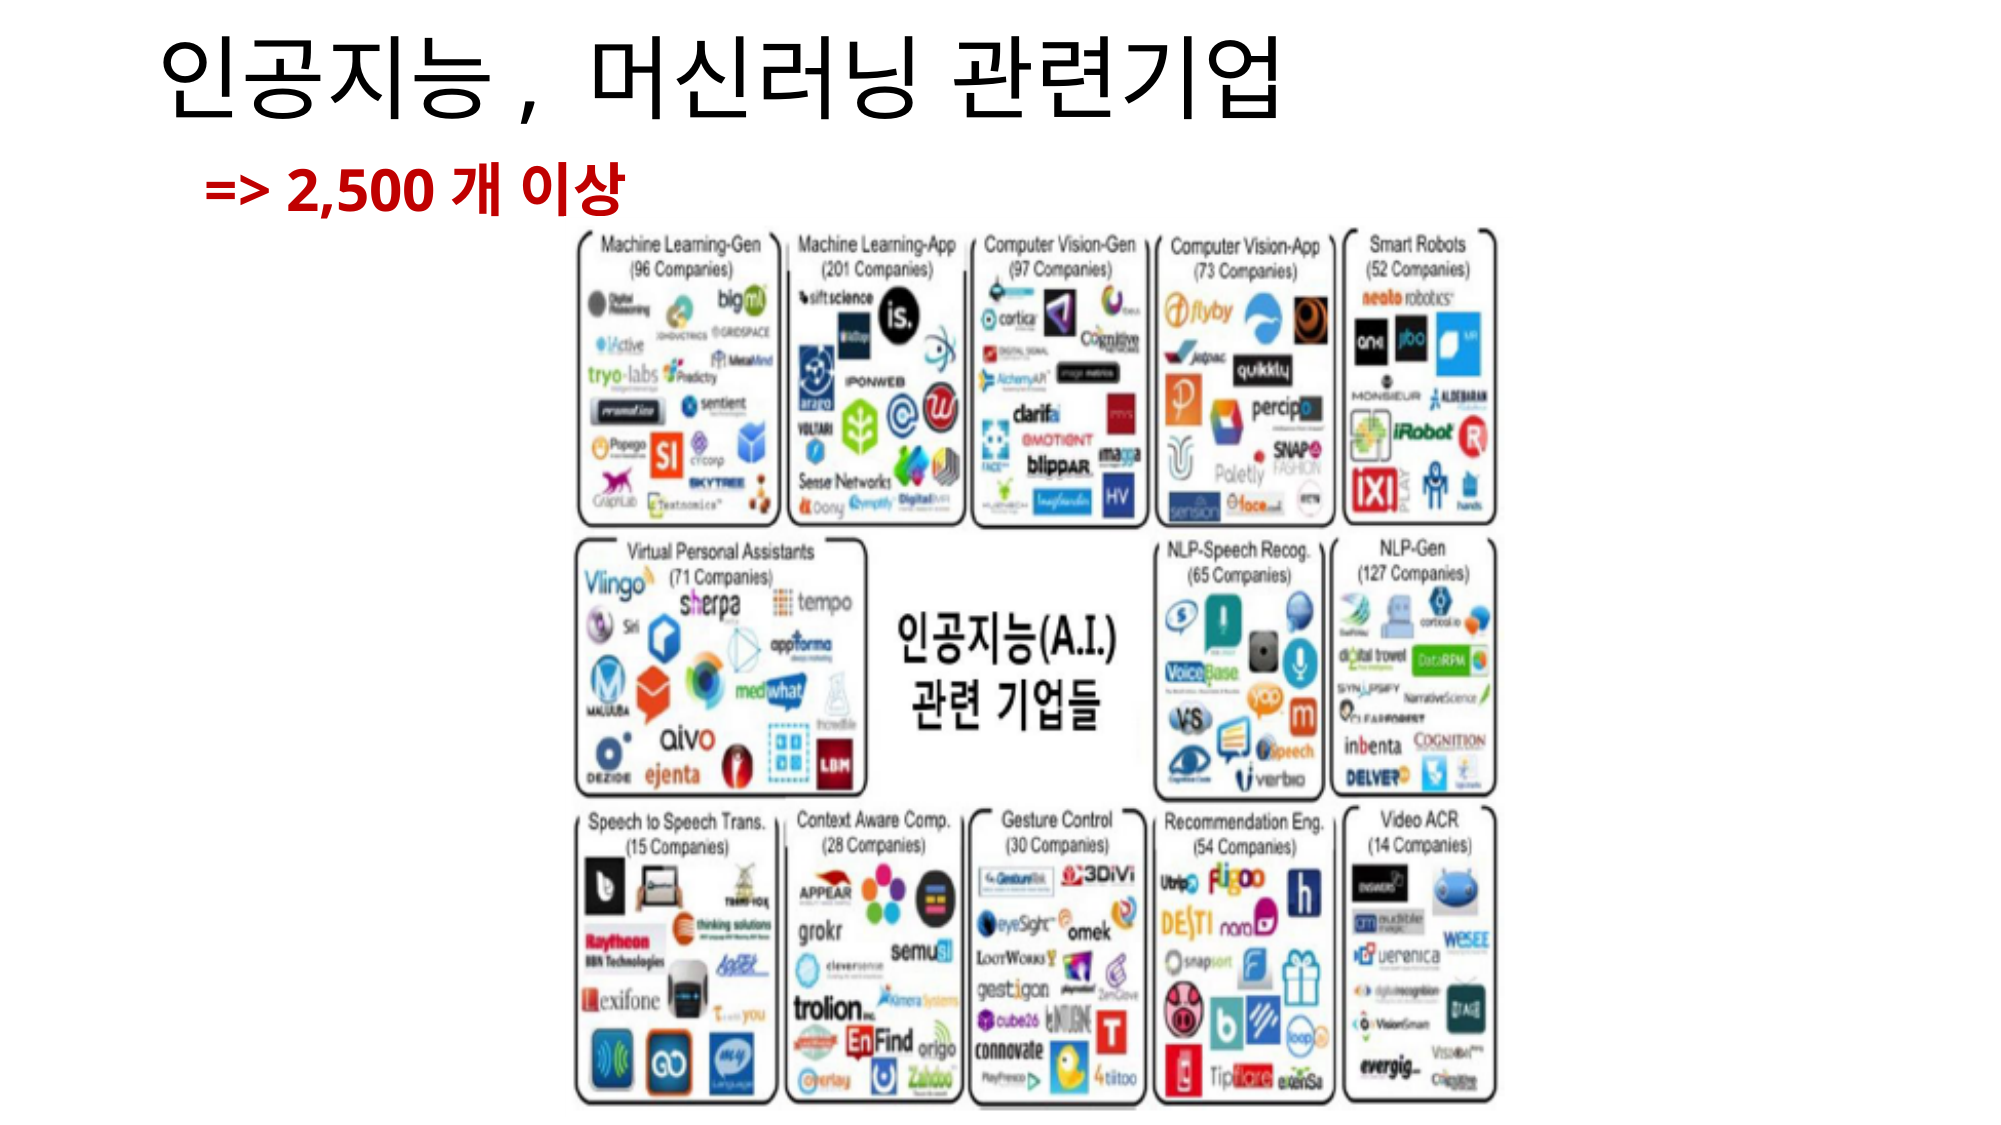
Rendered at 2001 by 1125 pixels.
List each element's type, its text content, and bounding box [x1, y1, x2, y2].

title 인공지능, 머신러닝 관련기업 => 2,500개 이상 [142, 23, 1868, 242]
picture [564, 216, 1513, 1118]
